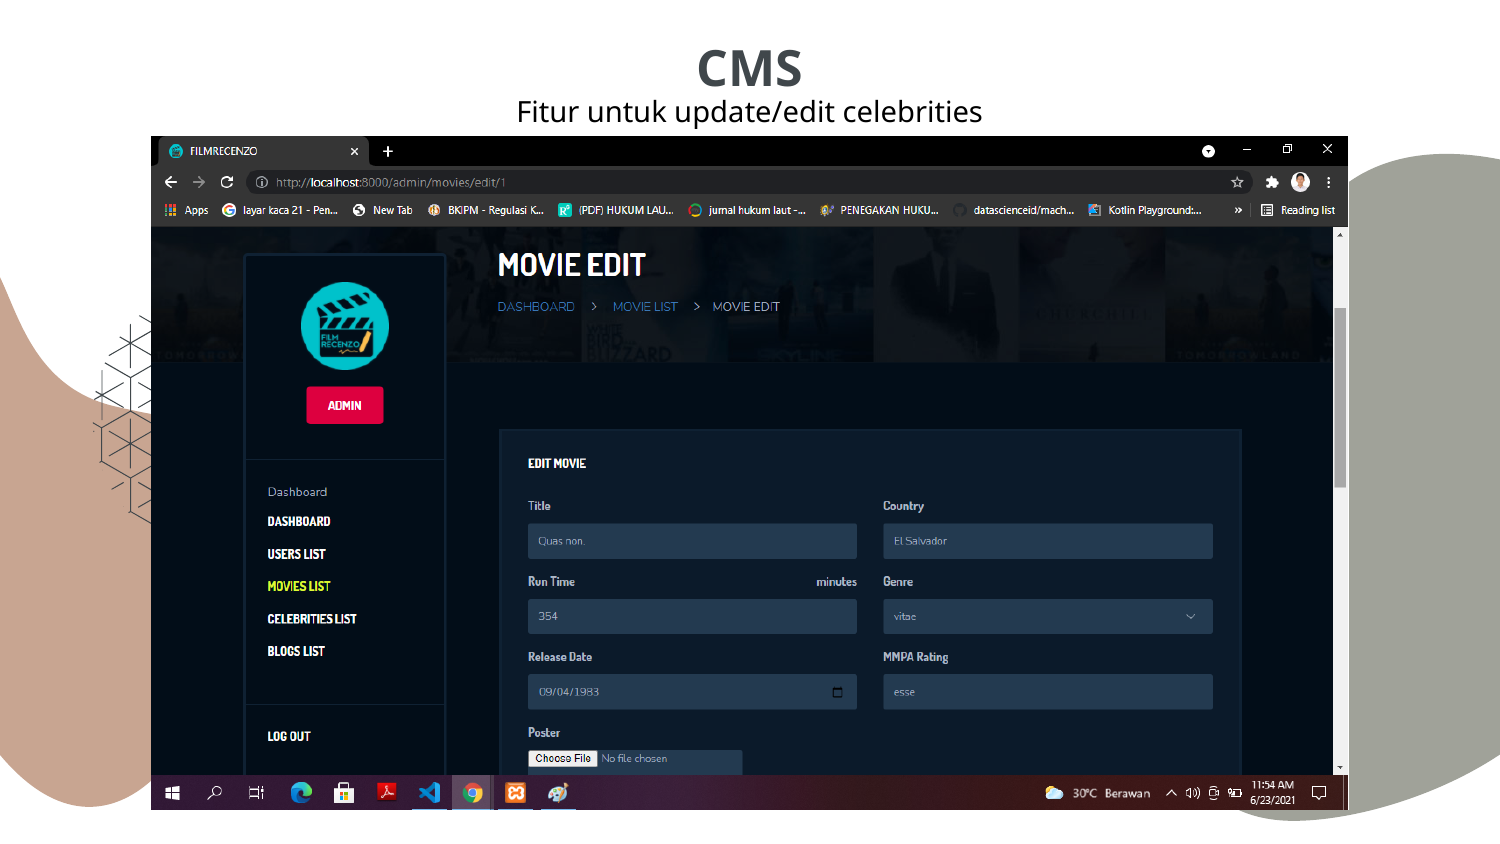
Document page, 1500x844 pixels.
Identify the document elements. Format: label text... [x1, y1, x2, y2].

text_box Fitur untuk update/edit celebrities [501, 86, 999, 135]
picture [150, 136, 1350, 810]
title CMS [116, 22, 1383, 112]
